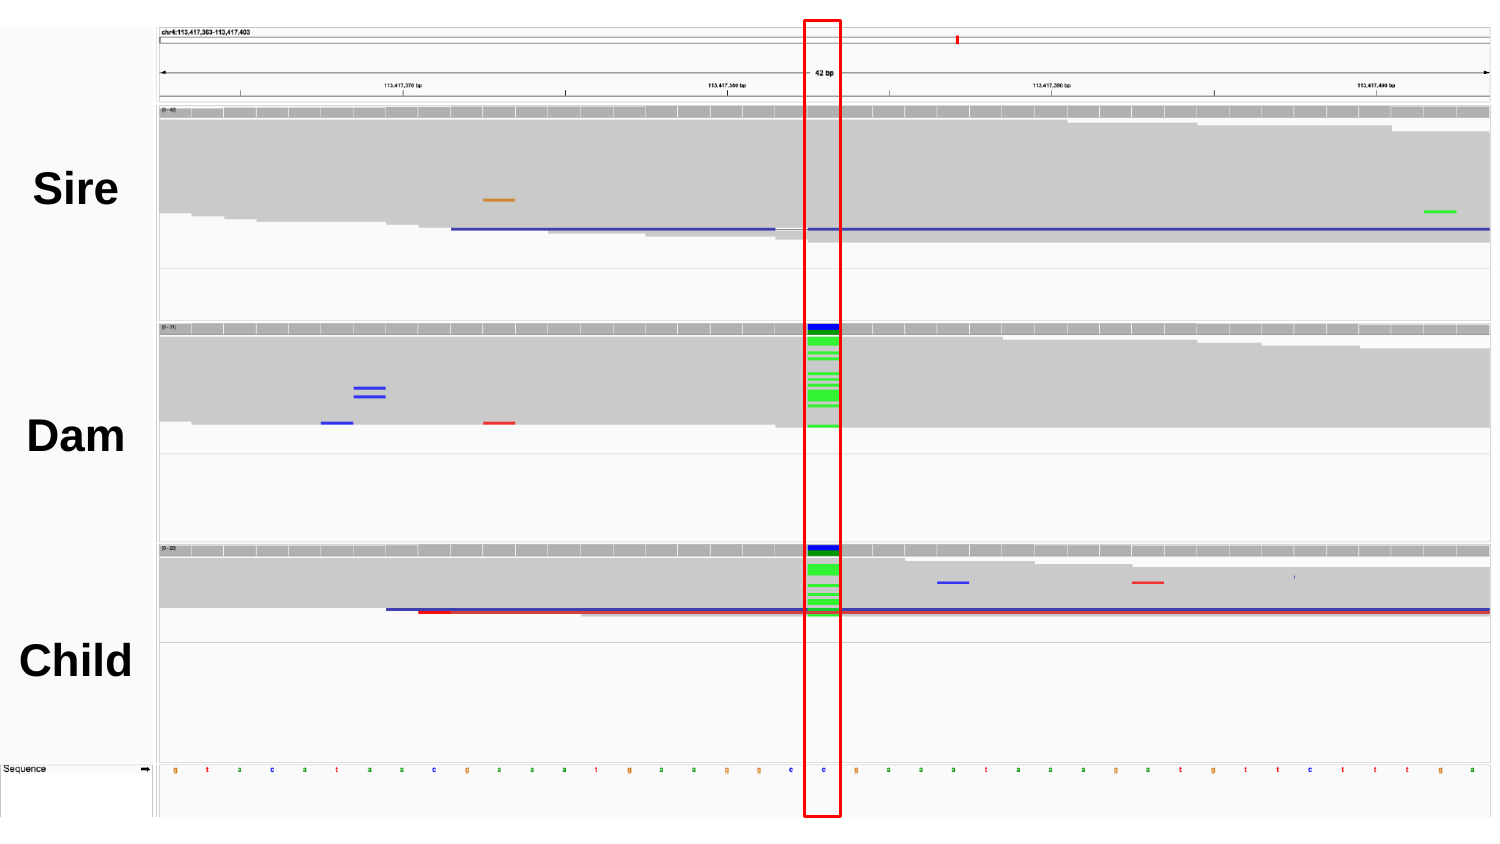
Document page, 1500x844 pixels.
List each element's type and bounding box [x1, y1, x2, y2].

picture [0, 26, 1500, 817]
text_box [804, 20, 841, 25]
